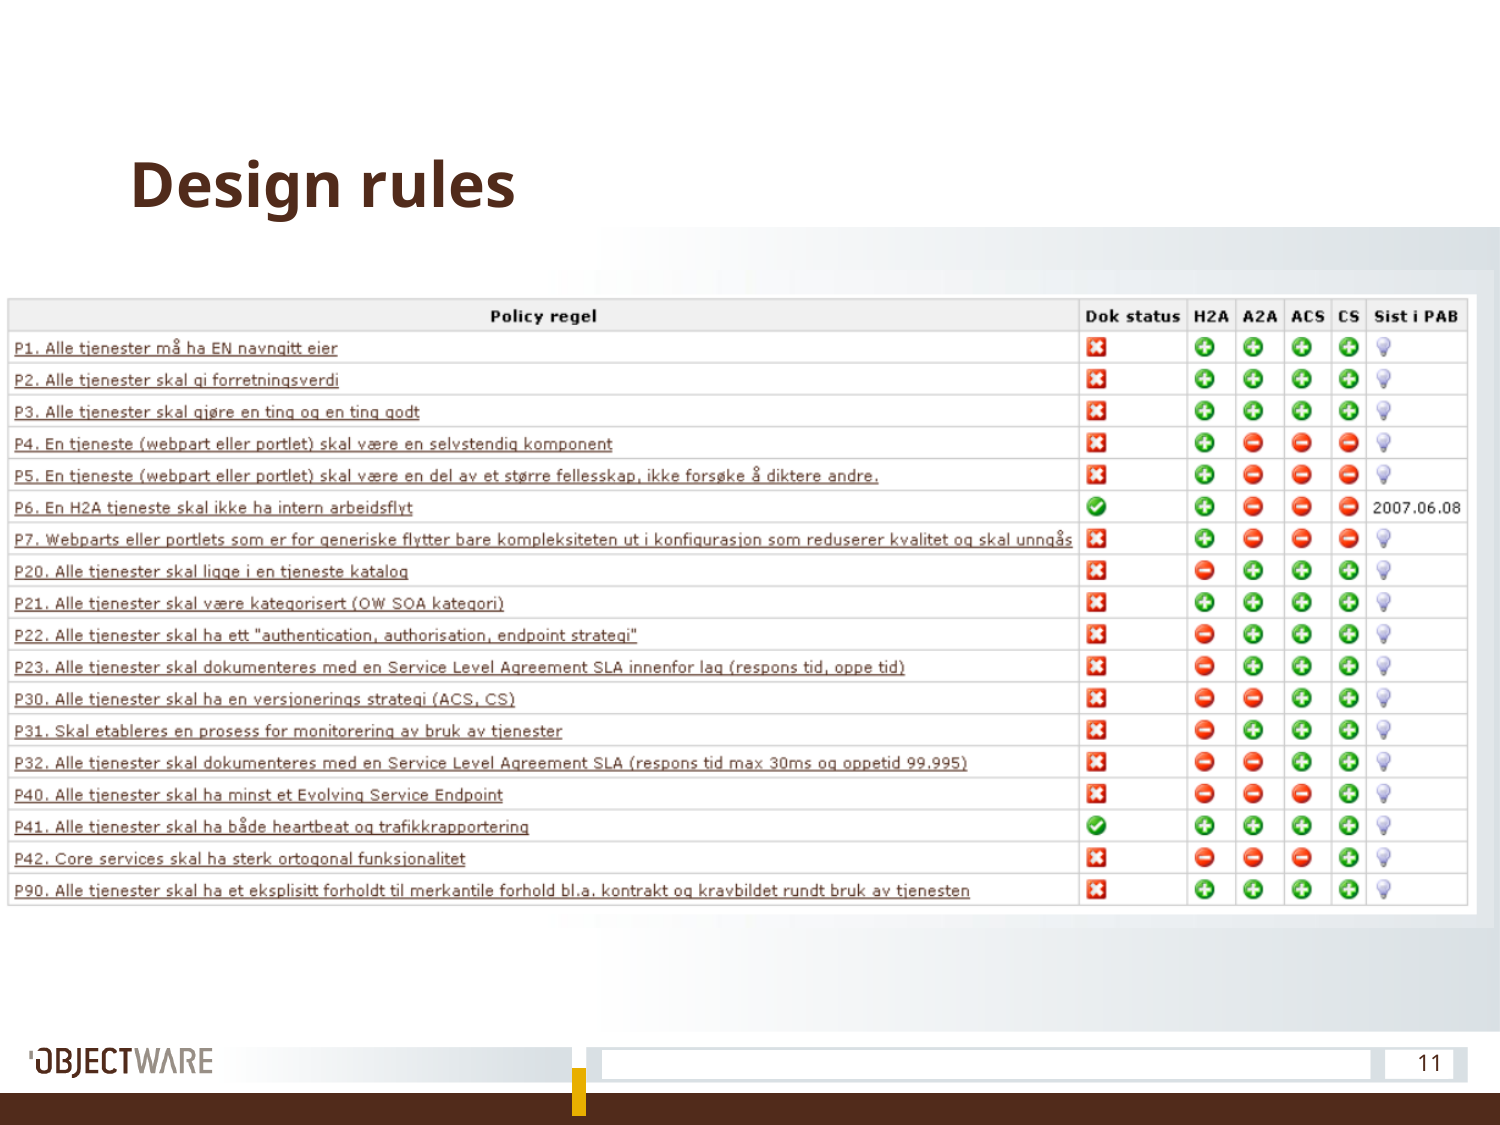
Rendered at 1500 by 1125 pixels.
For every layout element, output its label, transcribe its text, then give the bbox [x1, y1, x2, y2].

slide_number 11 [1376, 1049, 1459, 1080]
picture [0, 227, 1500, 1125]
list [1, 270, 1494, 929]
title Design rules [114, 62, 1459, 229]
